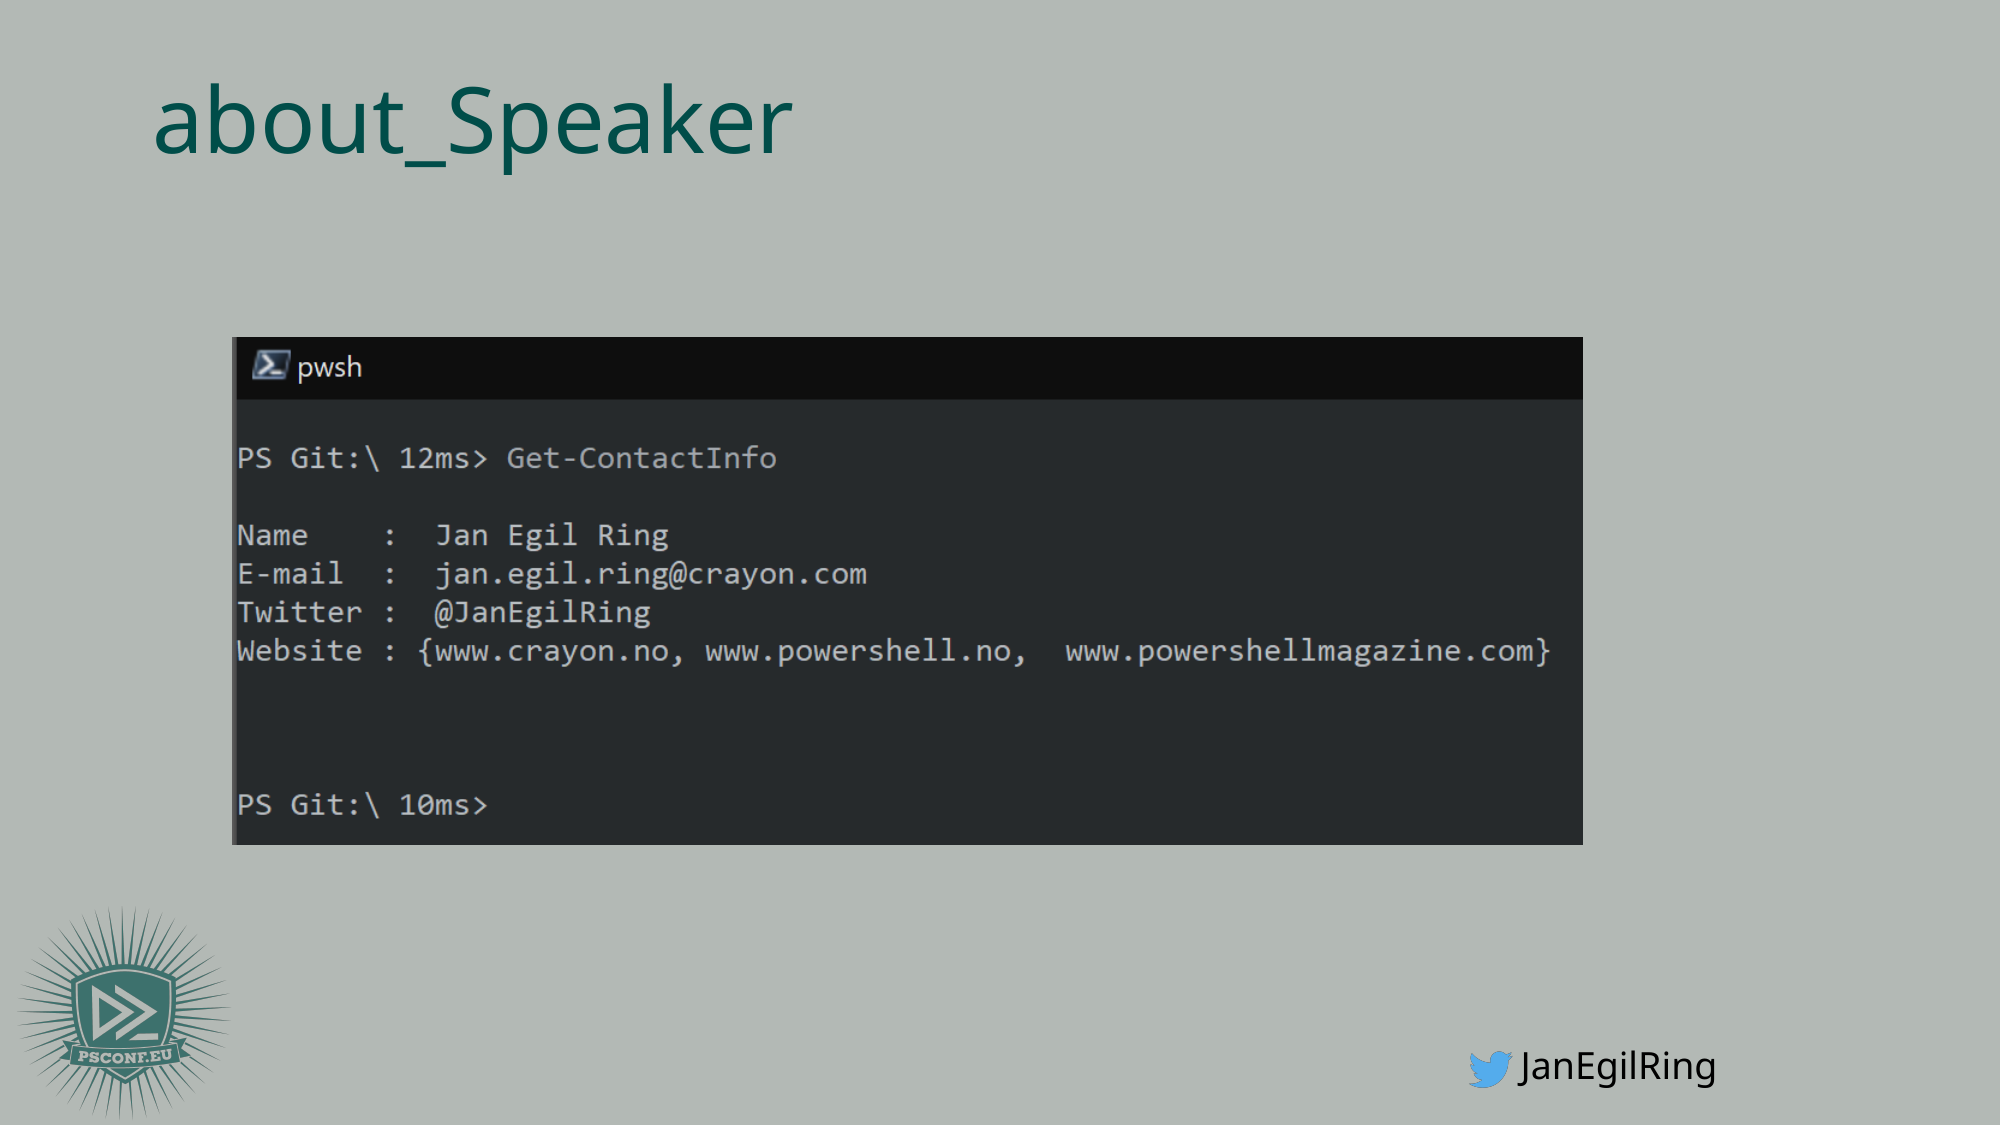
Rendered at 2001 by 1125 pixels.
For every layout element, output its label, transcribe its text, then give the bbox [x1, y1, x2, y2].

picture [231, 337, 1583, 845]
picture [1458, 1037, 1523, 1103]
footer JanEgilRing [1505, 1037, 1863, 1098]
title about_Speaker [137, 59, 1863, 188]
